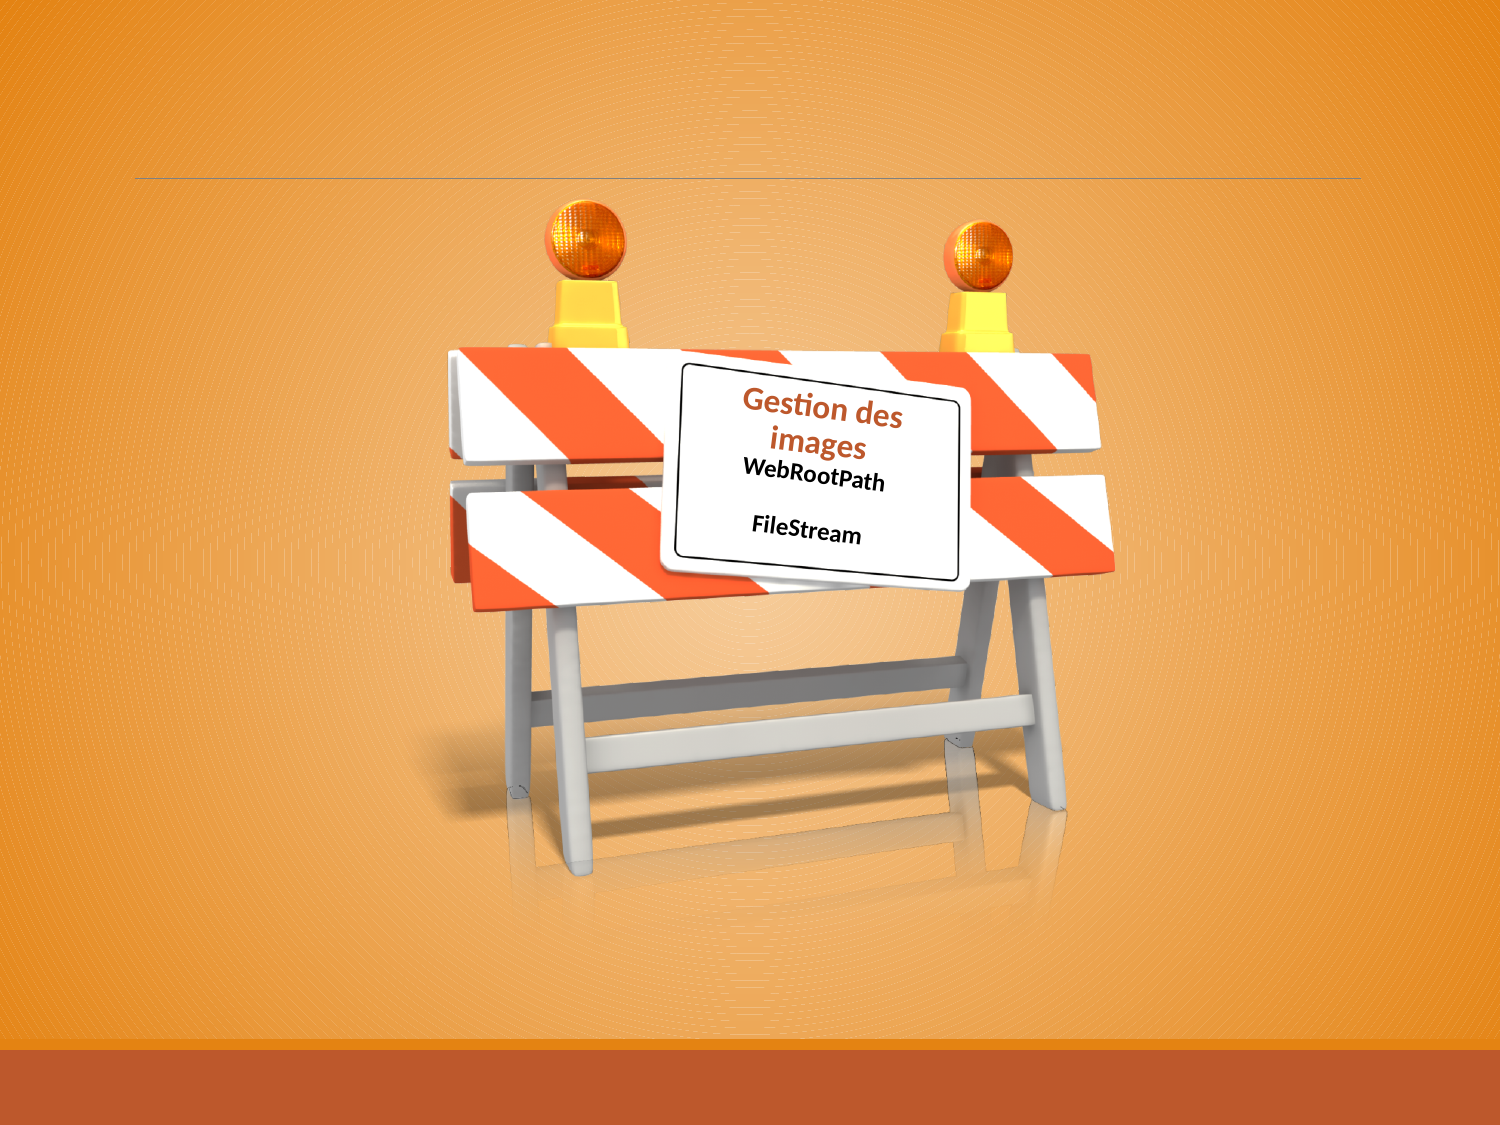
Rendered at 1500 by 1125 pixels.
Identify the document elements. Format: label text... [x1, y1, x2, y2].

picture [346, 175, 1238, 956]
subtitle Gestion des images WebRootPath FileStream [0, 287, 1500, 1125]
